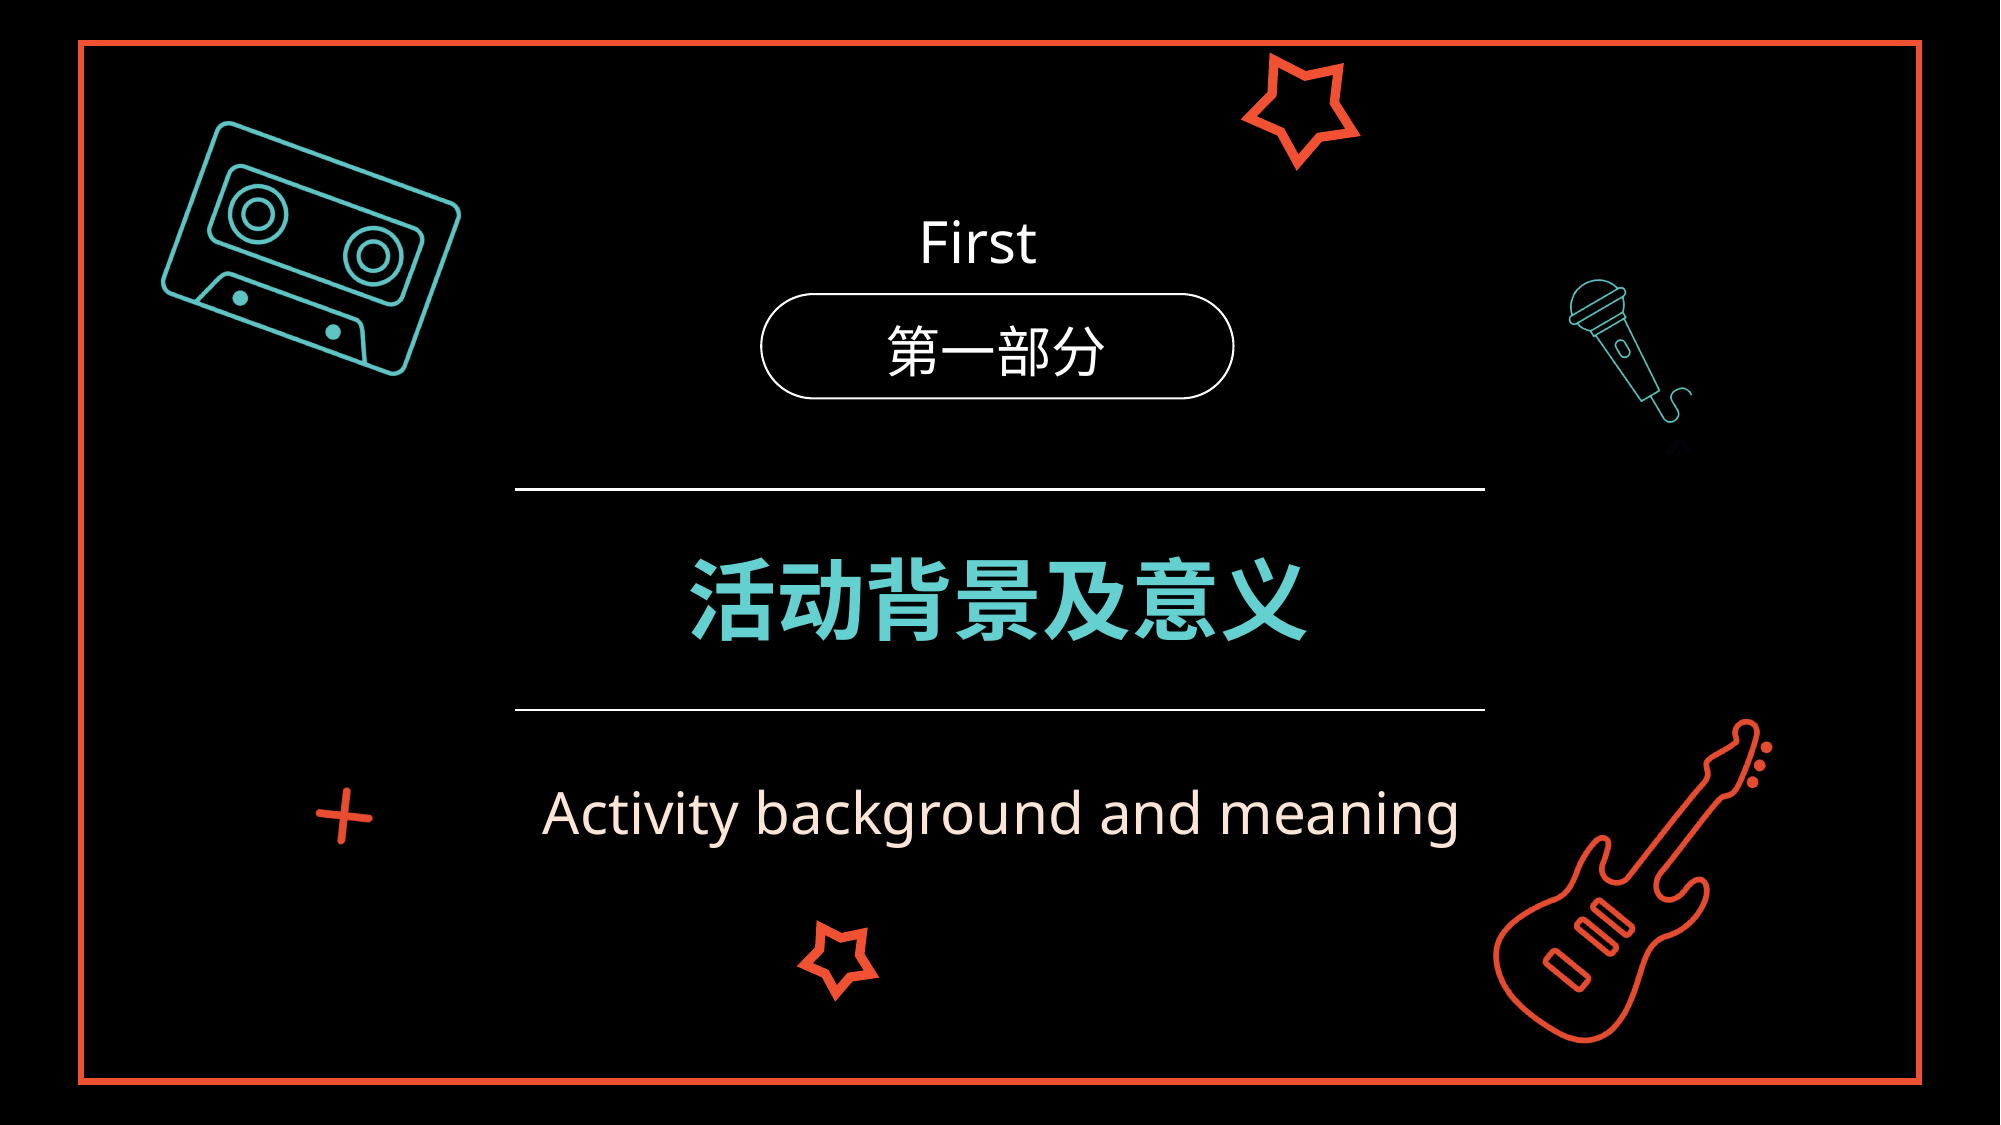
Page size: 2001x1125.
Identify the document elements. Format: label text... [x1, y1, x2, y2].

picture [1530, 267, 1748, 465]
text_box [761, 294, 1234, 399]
picture [106, 43, 515, 454]
text_box Activity background and meaning [514, 769, 1491, 854]
picture [305, 766, 389, 845]
picture [1466, 707, 1849, 1073]
text_box [802, 925, 874, 996]
text_box [1246, 58, 1355, 165]
text_box [80, 42, 1920, 1083]
